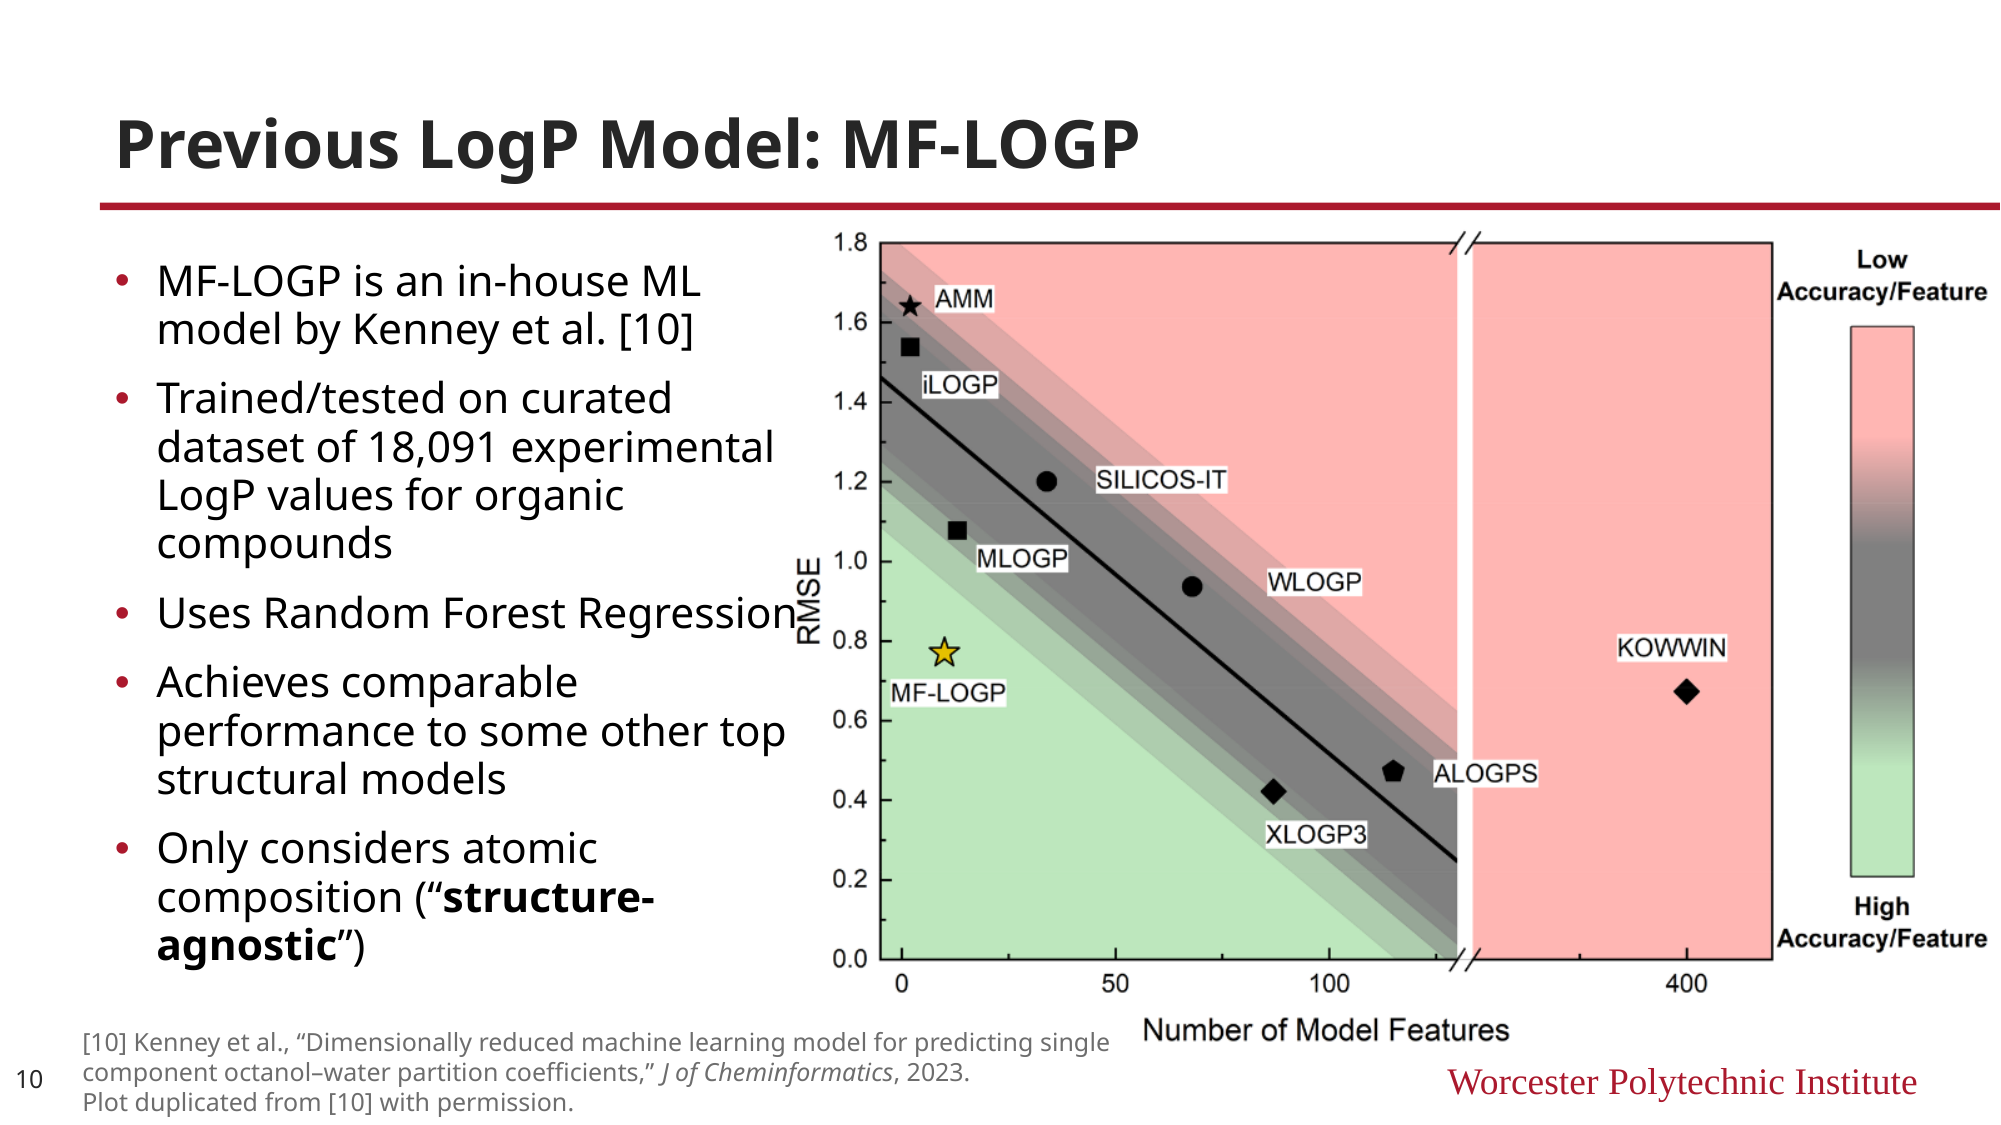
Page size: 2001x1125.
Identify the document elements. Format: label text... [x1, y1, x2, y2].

picture [790, 219, 2000, 1050]
footer [10] Kenney et al., “Dimensionally reduced machine learning model for predicting single component octanol–water partition coefficients,” J of Cheminformatics, 2023. Plot duplicated from [10] with permission. [67, 1019, 1185, 1107]
title Previous LogP Model: MF-LOGP [99, 57, 1900, 189]
slide_number 10 [0, 1047, 100, 1113]
list MF-LOGP is an in-house ML model by Kenney et al. [10] Trained/tested on curated dataset of 18,091 experimental LogP values for organic compounds Uses Random Forest Regression Achieves comparable performance to some other top structural models Only considers atomic composition (“structure-agnostic”) [99, 249, 785, 1013]
